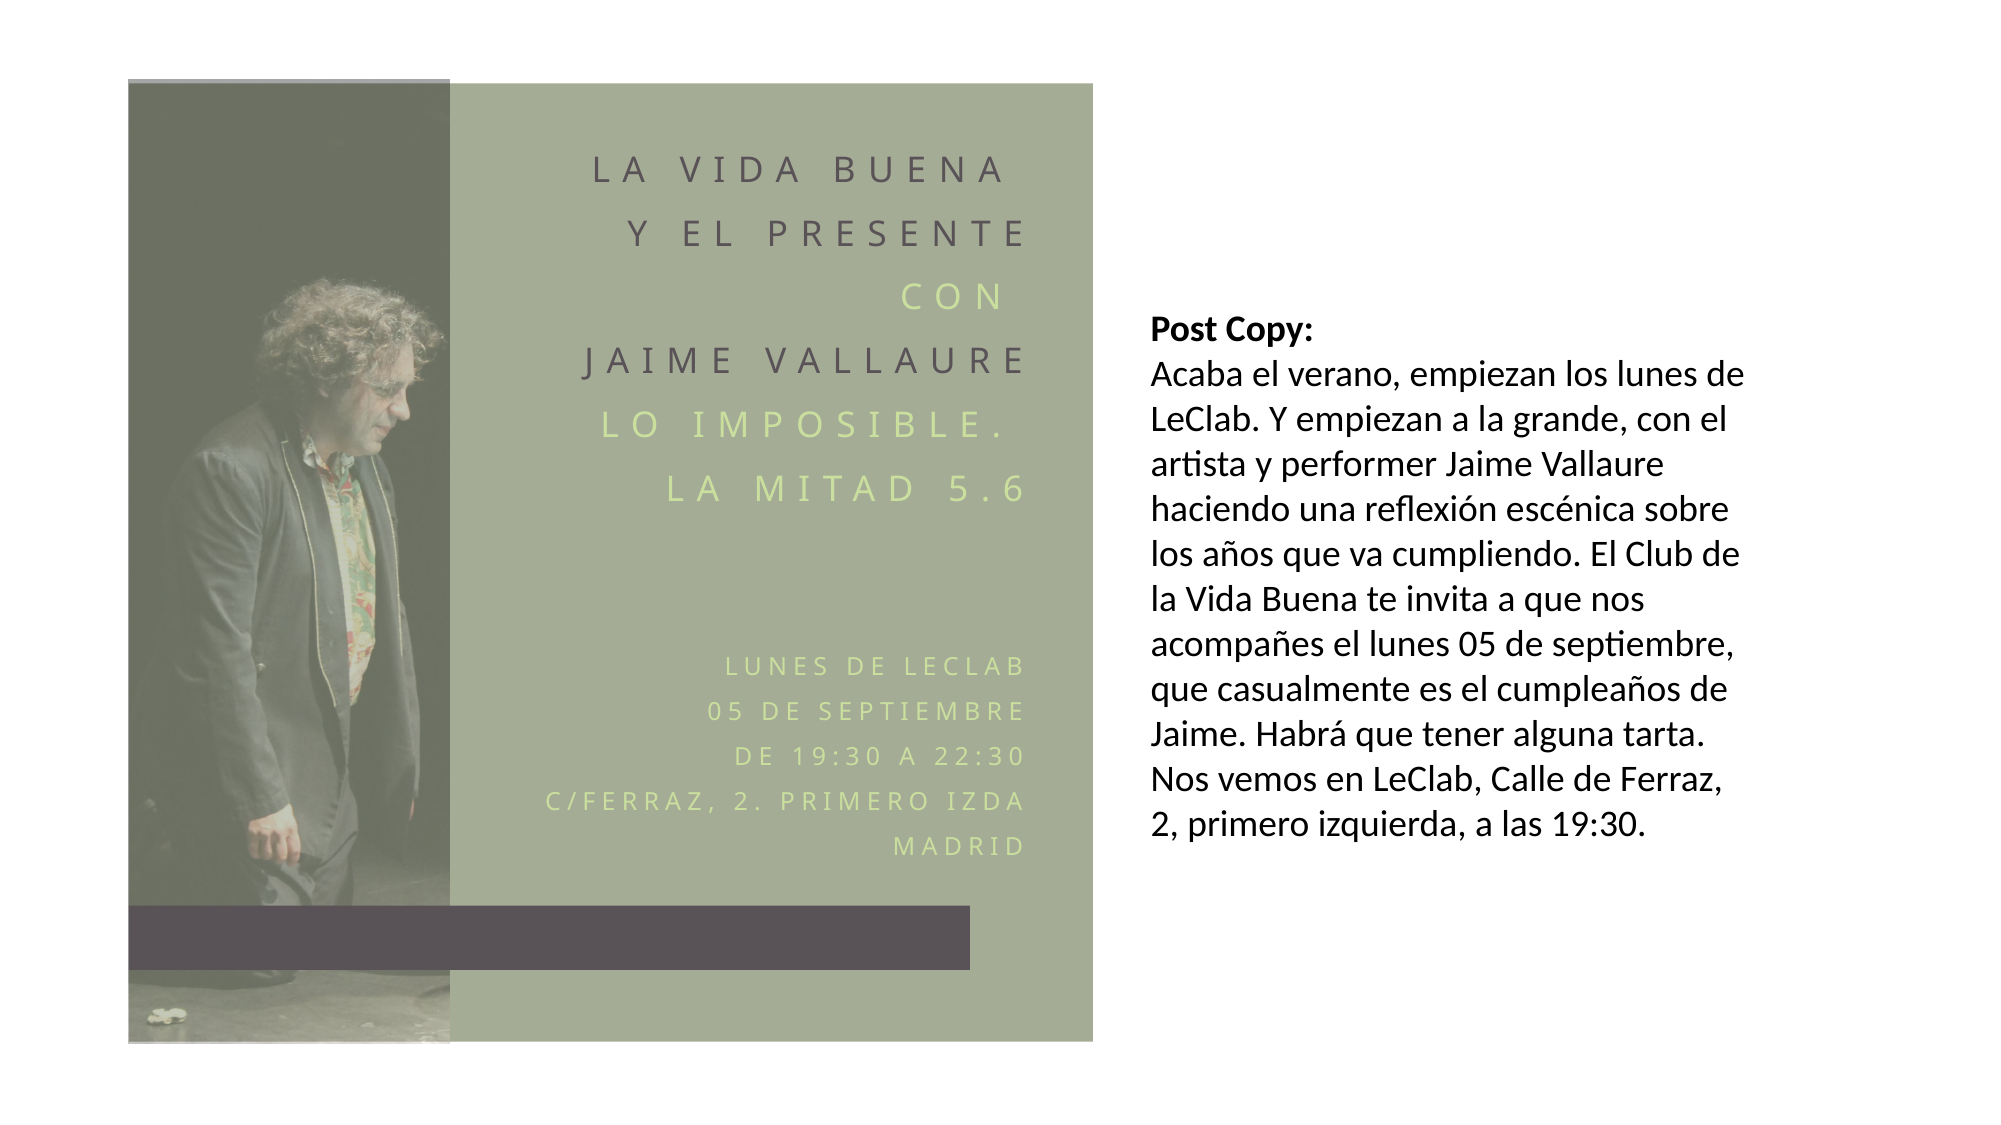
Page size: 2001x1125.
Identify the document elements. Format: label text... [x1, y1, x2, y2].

text_box LA VIDA BUENA Y EL PRESENTE CON JAIME VALLAURE LO IMPOSIBLE. LA MITAD 5.6 LUNES DE LECLAB 05 DE SEPTIEMBRE DE 19:30 A 22:30 C/FERRAZ, 2. PRIMERO IZDA MADRID [450, 118, 1038, 868]
picture [128, 75, 450, 1044]
text_box [450, 905, 971, 971]
text_box [450, 82, 1094, 1043]
text_box Post Copy: Acaba el verano, empiezan los lunes de LeClab. Y empiezan a la grande, con el artista y performer Jaime Vallaure haciendo una reflexión escénica sobre los años que va cumpliendo. El Club de la Vida Buena te invita a que nos acompañes el lunes 05 de septiembre, que casualmente es el cumpleaños de Jaime. Habrá que tener alguna tarta. Nos vemos en LeClab, Calle de Ferraz, 2, primero izquierda, a las 19:30. [1135, 296, 1770, 852]
